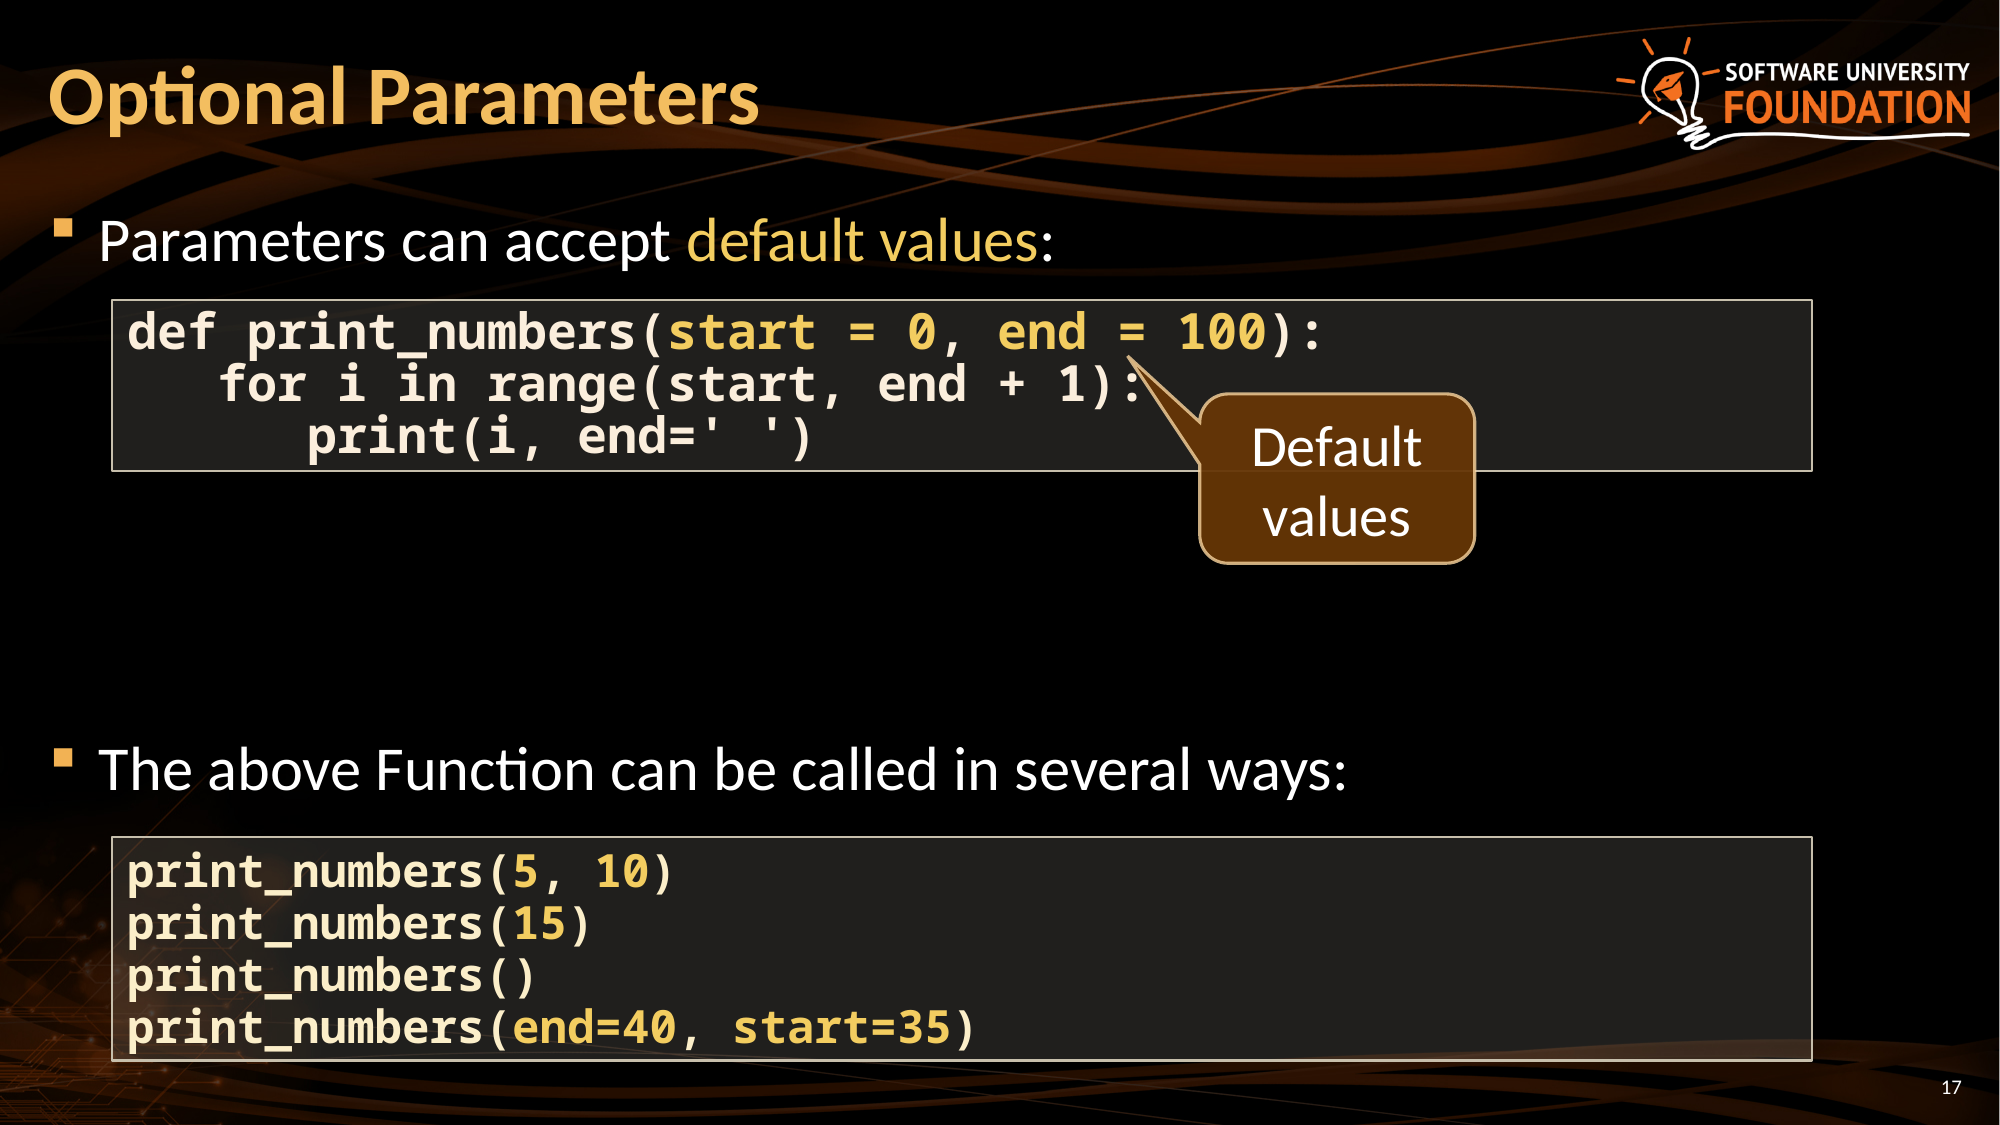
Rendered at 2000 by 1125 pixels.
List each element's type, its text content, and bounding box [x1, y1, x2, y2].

text_box print_numbers(5, 10) print_numbers(15) print_numbers() print_numbers(end=40, start=35) [112, 837, 1813, 1061]
slide_number 17 [1897, 1070, 1968, 1103]
text_box def print_numbers(start = 0, end = 100): for i in range(start, end + 1): print(i, end=' ') [112, 299, 1813, 471]
text_box Default values [1126, 355, 1476, 565]
title Optional Parameters [30, 6, 1602, 189]
list Parameters can accept default values: The above Function can be called in several ways: [31, 188, 1968, 1103]
picture [0, 0, 2000, 1125]
